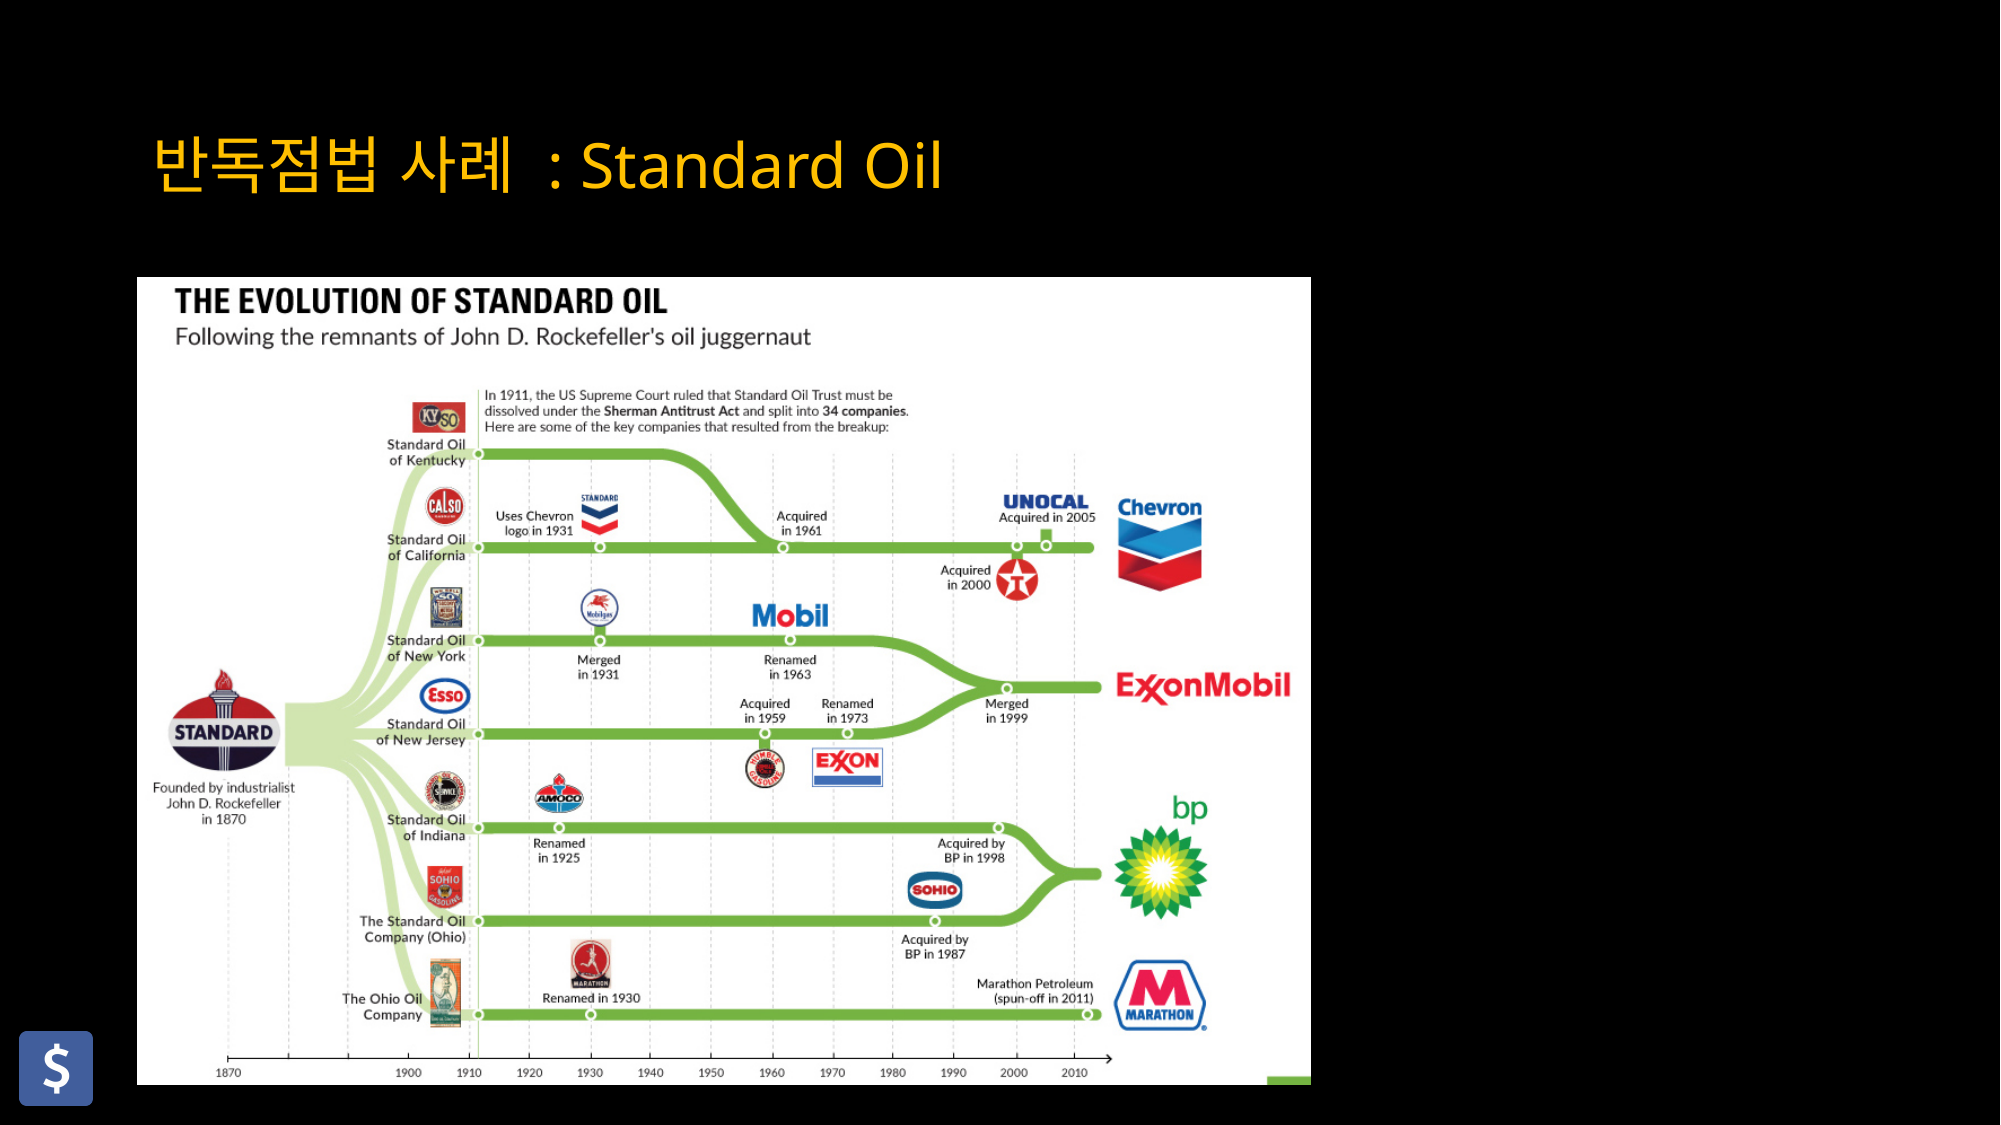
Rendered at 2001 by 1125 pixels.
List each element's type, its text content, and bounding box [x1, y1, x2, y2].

picture [137, 277, 1311, 1085]
picture [19, 1031, 93, 1106]
title 반독점법 사례 : Standard Oil [137, 59, 1863, 278]
